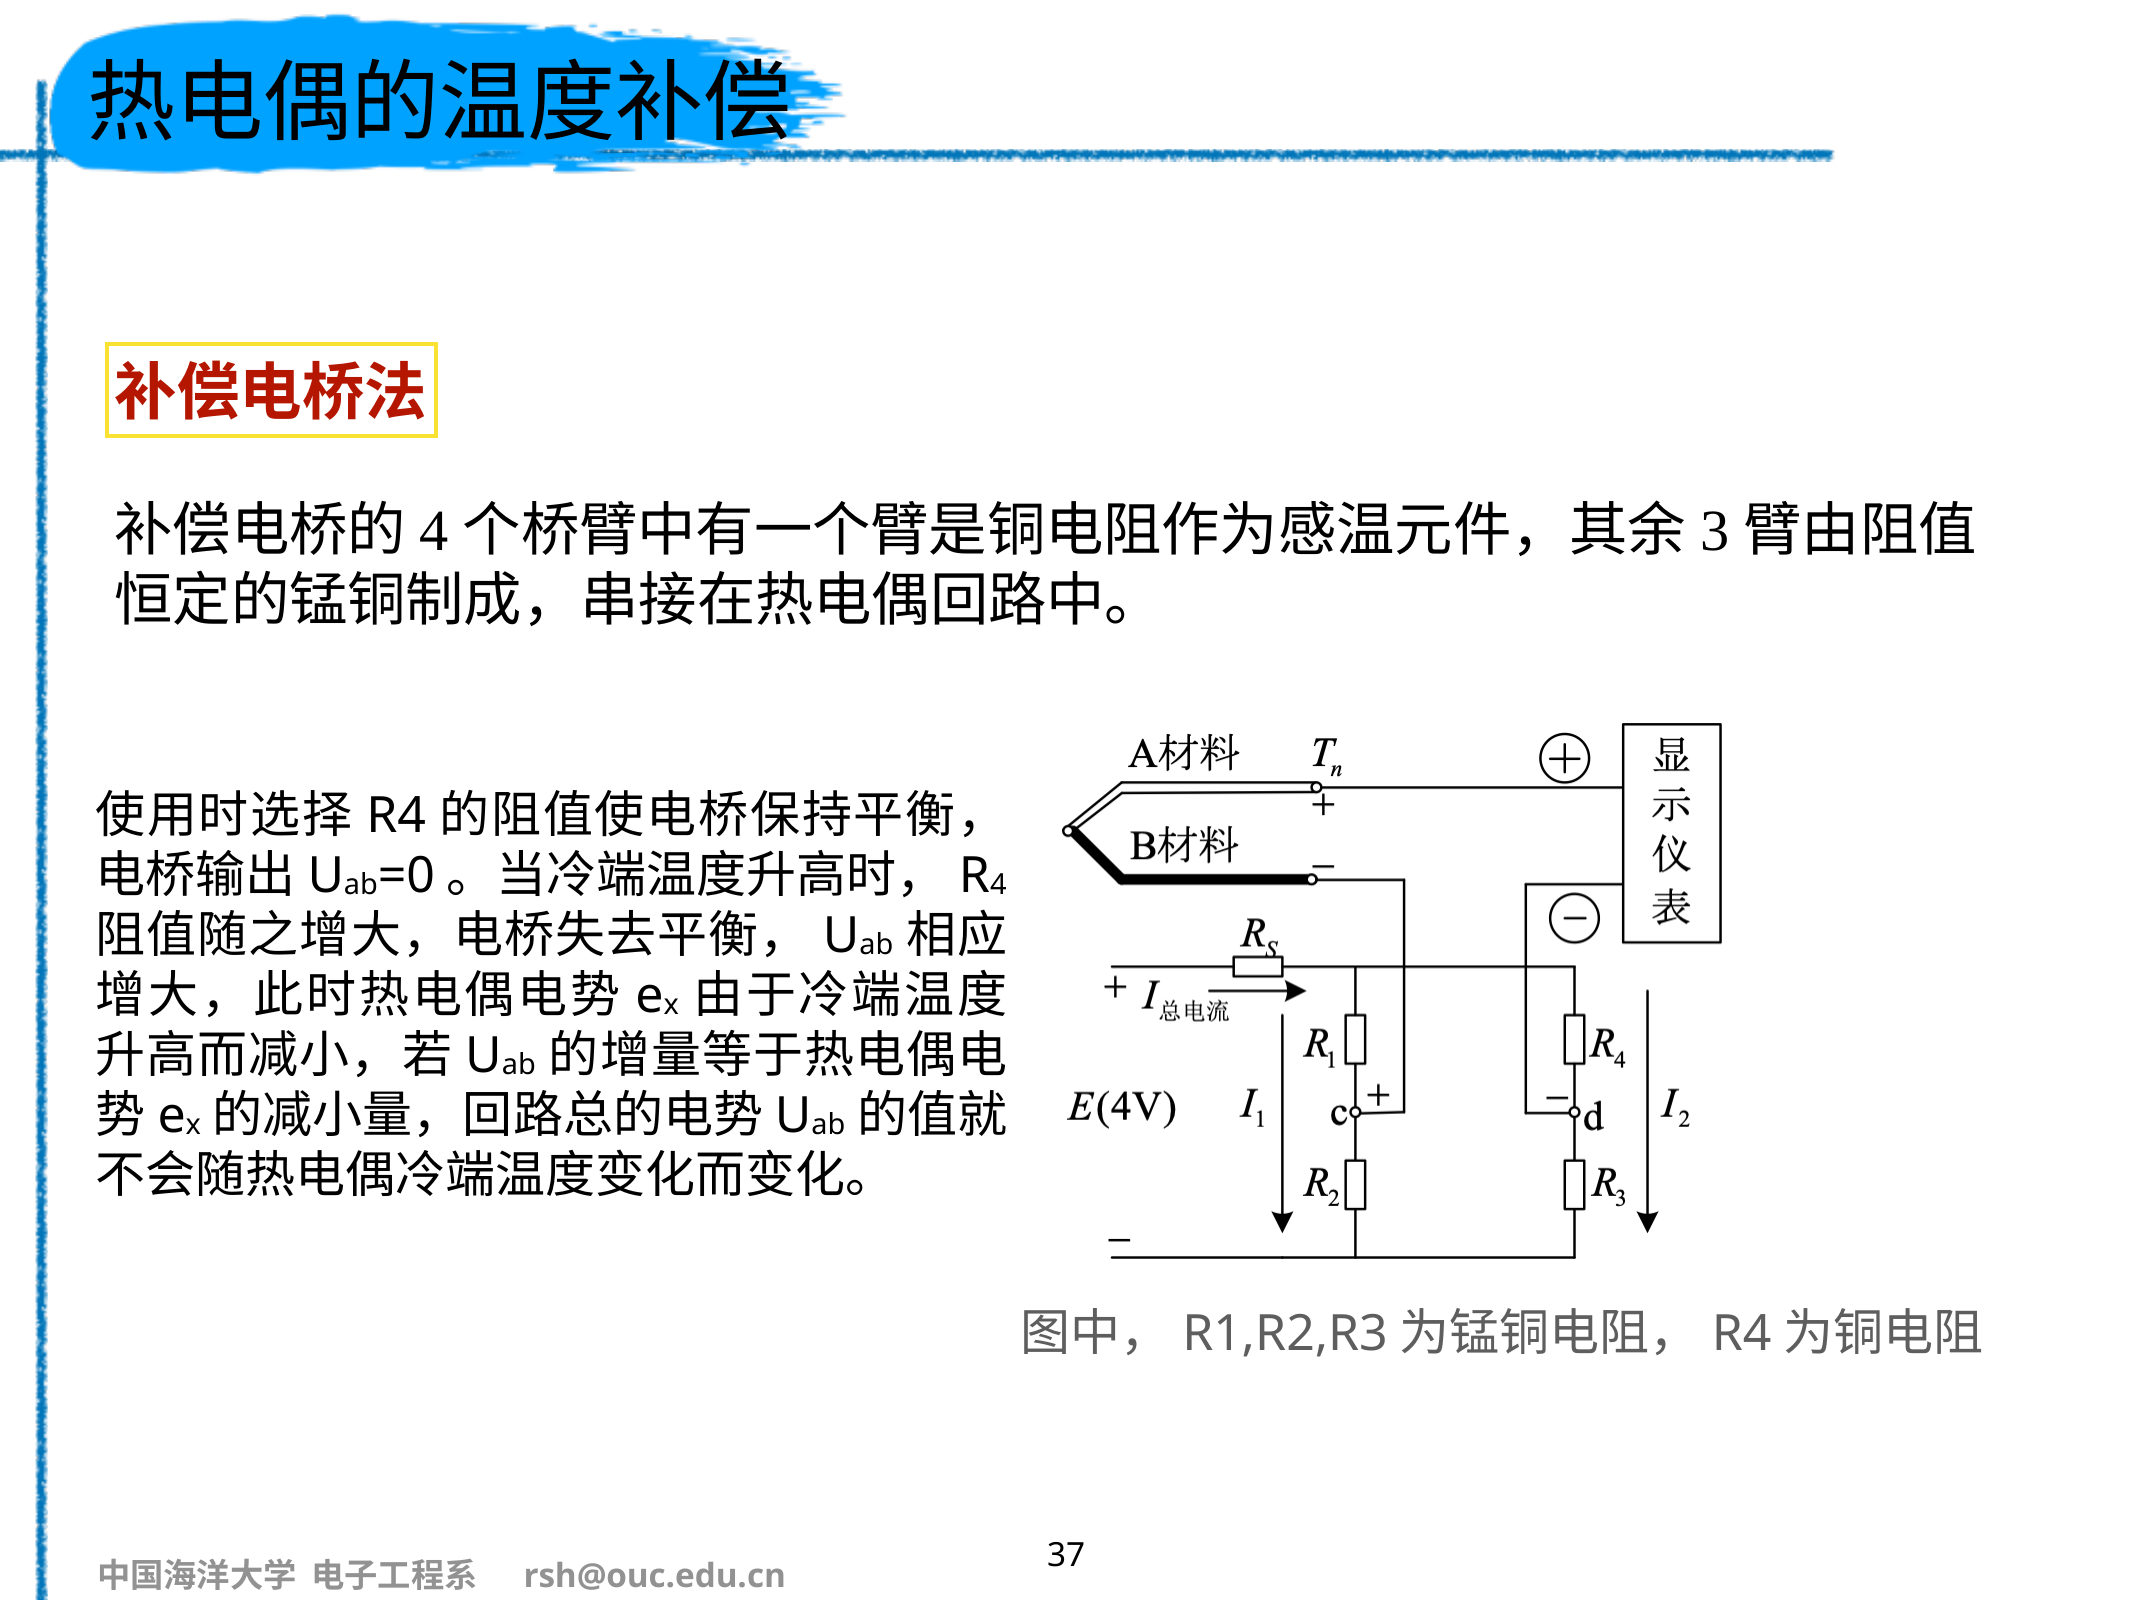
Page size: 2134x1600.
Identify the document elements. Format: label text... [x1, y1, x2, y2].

text_box 补偿电桥法 [106, 344, 437, 436]
title 热电偶的温度补偿 [74, 7, 805, 189]
text_box 补偿电桥的4个桥臂中有一个臂是铜电阻作为感温元件，其余3臂由阻值恒定的锰铜制成，串接在热电偶回路中。 [106, 483, 2027, 641]
picture [805, 11, 1841, 178]
text_box 使用时选择R4的阻值使电桥保持平衡，电桥输出Uab=0。当冷端温度升高时，R4阻值随之增大，电桥失去平衡，Uab相应增大，此时热电偶电势ex由于冷端温度升高而减小，若Uab的增量等于热电偶电势ex的减小量，回路总的电势Uab的值就不会随热电偶冷端温度变化而变化。 [87, 774, 1016, 1211]
picture [1054, 718, 1731, 1267]
slide_number 37 [1037, 1524, 1095, 1579]
picture [0, 11, 74, 1600]
text_box 图中，R1,R2,R3为锰铜电阻，R4为铜电阻 [1011, 1292, 1992, 1370]
